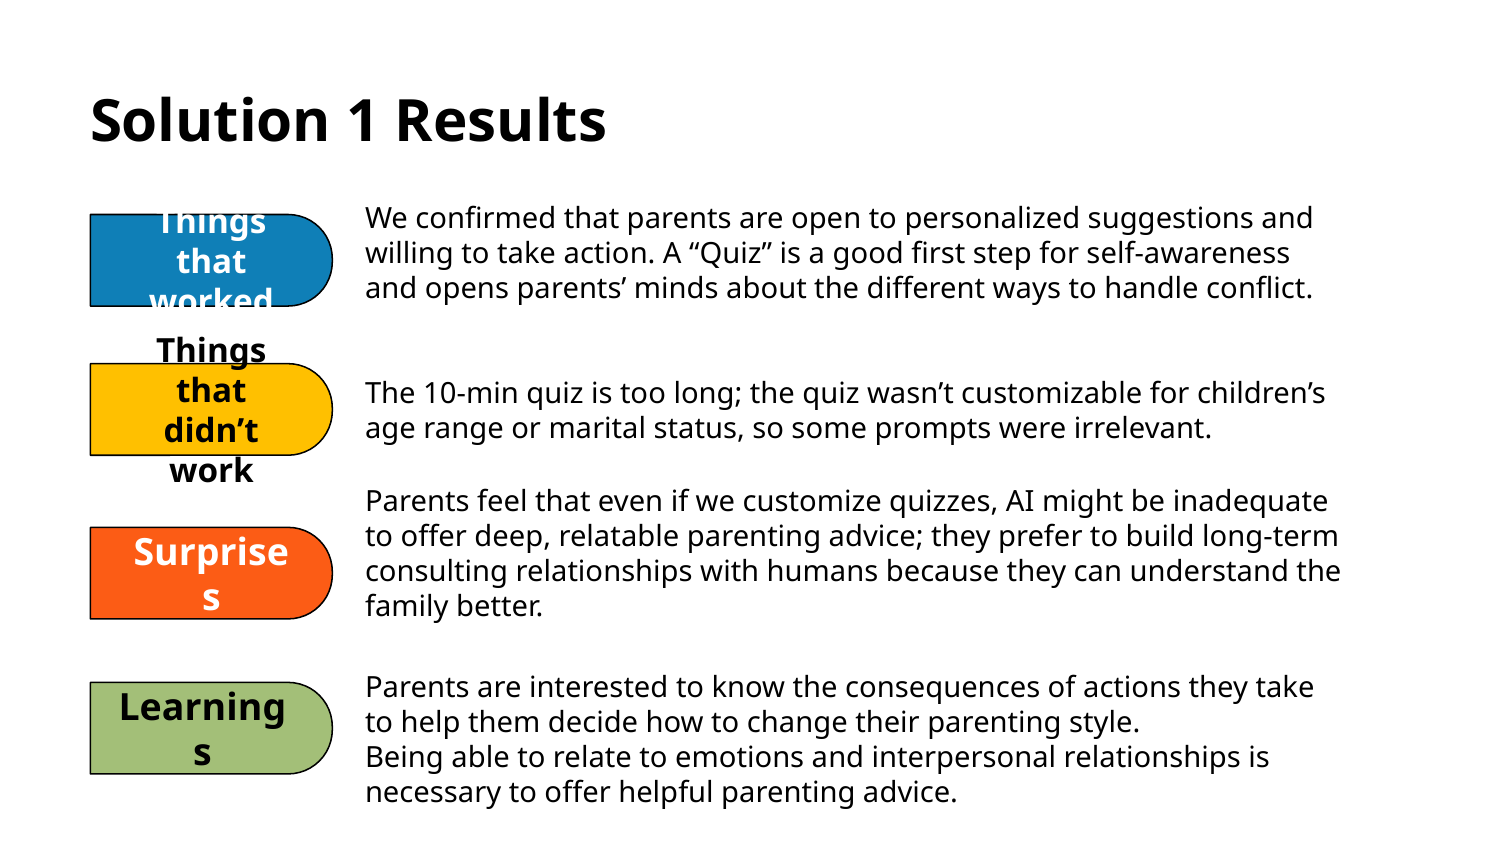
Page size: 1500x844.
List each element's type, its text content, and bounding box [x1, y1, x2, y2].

text_box Things that worked [110, 237, 313, 284]
text_box Things that didn’t work [110, 386, 313, 433]
text_box We confirmed that parents are open to personalized suggestions and willing to take action. A “Quiz” is a good first step for self-awareness and opens parents’ minds about the different ways to handle conflict. [350, 214, 1360, 325]
text_box The 10-min quiz is too long; the quiz wasn’t customizable for children’s age range or marital status, so some prompts were irrelevant. [350, 354, 1388, 465]
text_box [90, 527, 333, 619]
text_box [90, 214, 333, 307]
text_box Parents feel that even if we customize quizzes, AI might be inadequate to offer deep, relatable parenting advice; they prefer to build long-term consulting relationships with humans because they can understand the family better. [350, 514, 1360, 626]
text_box Surprises [110, 550, 313, 596]
text_box Learnings [101, 705, 304, 751]
text_box Parents are interested to know the consequences of actions they take to help them decide how to change their parenting style. Being able to relate to emotions and interpersonal relationships is necessary to offer helpful parenting advice. [350, 700, 1360, 811]
text_box [90, 682, 333, 774]
text_box [90, 363, 333, 456]
title Solution 1 Results [75, 67, 1425, 162]
